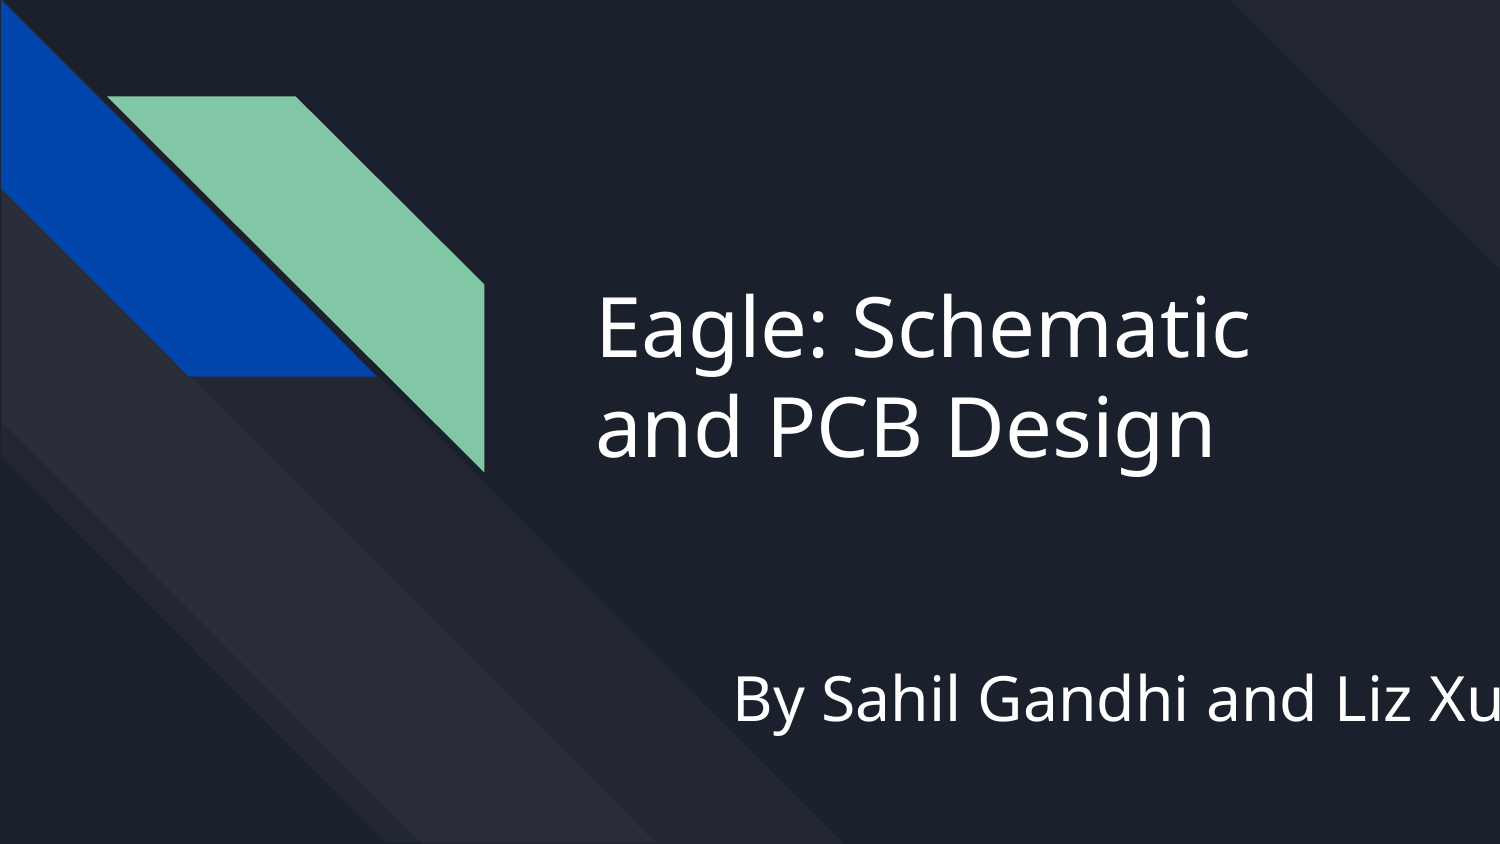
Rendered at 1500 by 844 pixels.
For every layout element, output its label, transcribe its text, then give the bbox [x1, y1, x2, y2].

title Eagle: Schematic and PCB Design [580, 258, 1404, 518]
subtitle By Sahil Gandhi and Liz Xue [717, 643, 1500, 727]
